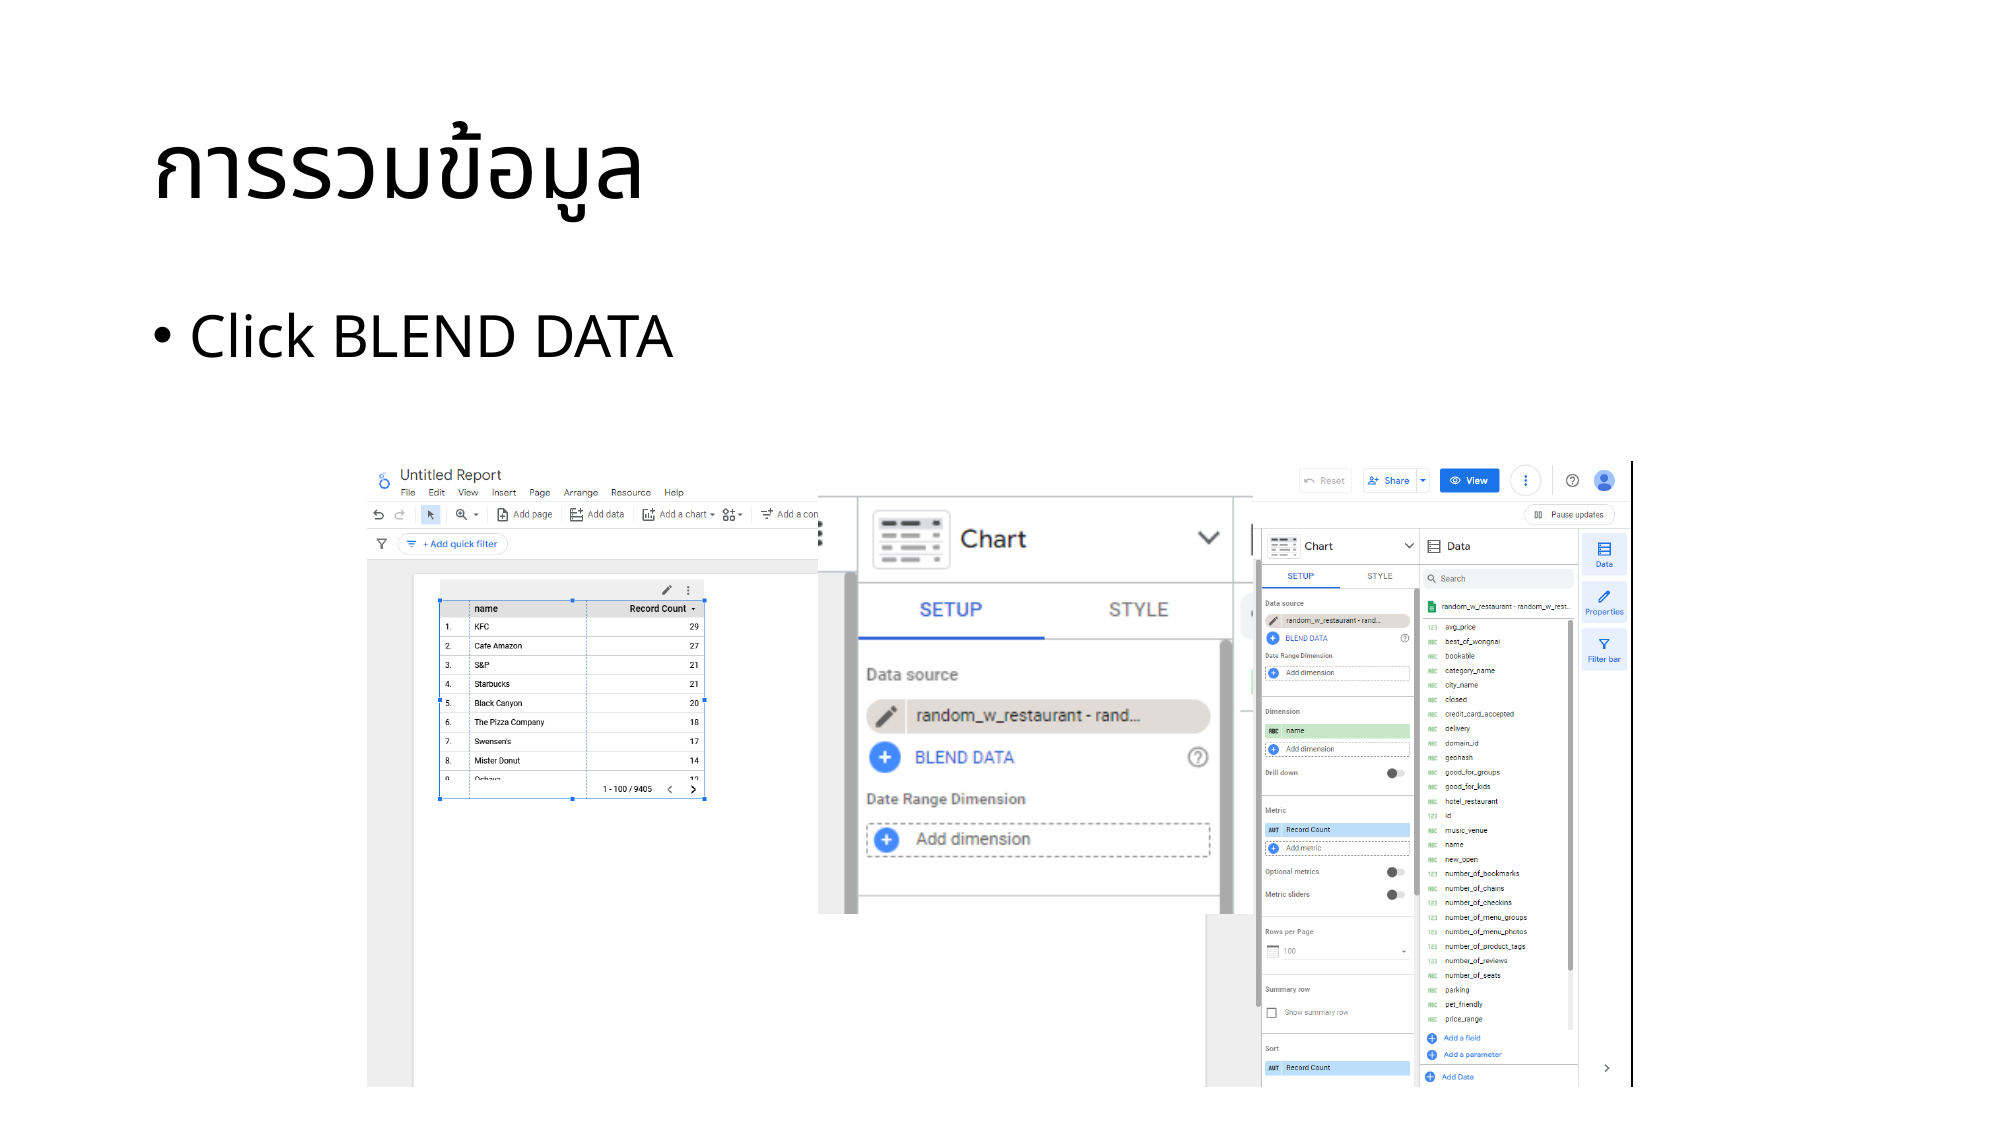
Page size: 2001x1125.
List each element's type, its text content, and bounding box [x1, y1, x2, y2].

title การรวมข้อมูล [137, 59, 1863, 278]
list Click BLEND DATA [137, 299, 1863, 1014]
picture [367, 460, 1633, 1088]
